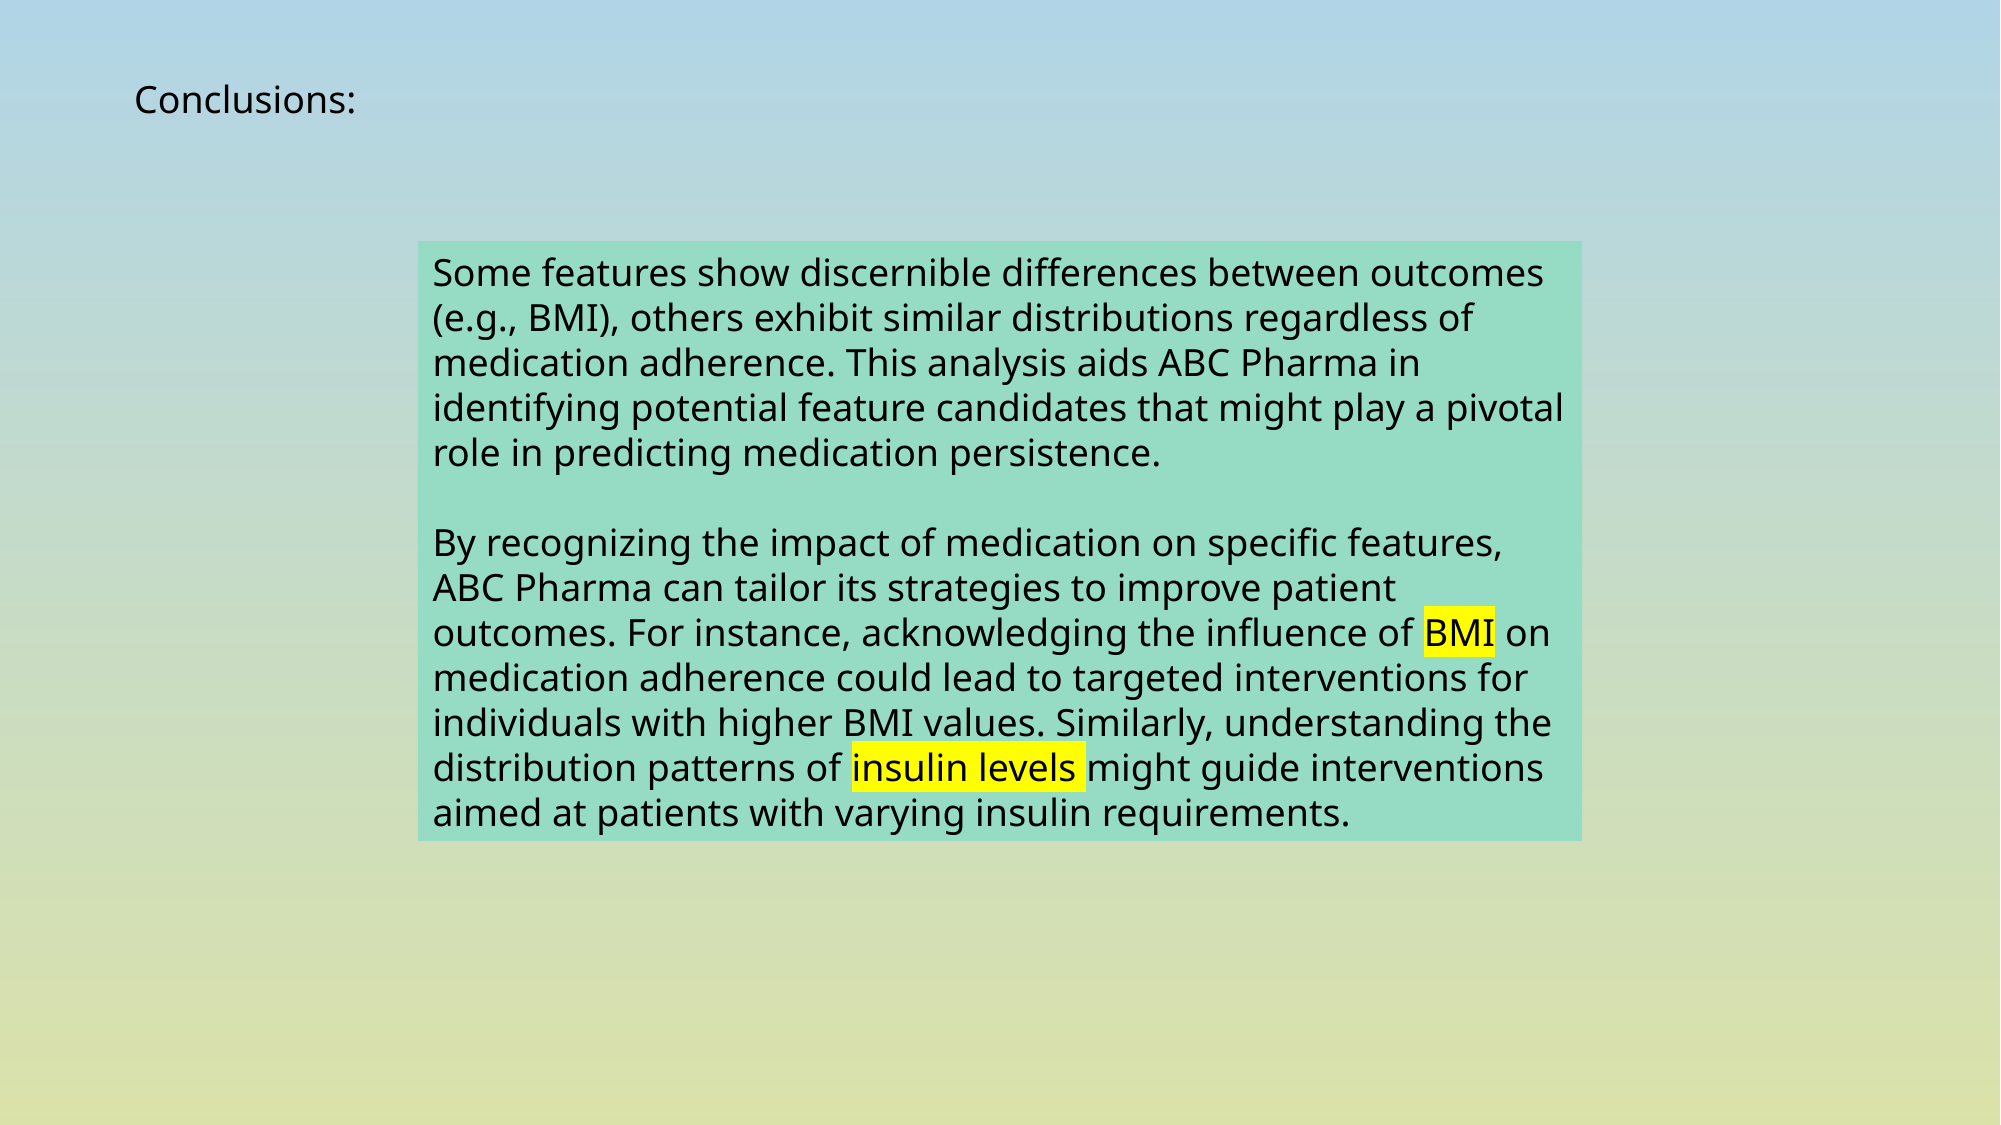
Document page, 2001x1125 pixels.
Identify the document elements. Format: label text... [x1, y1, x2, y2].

text_box Some features show discernible differences between outcomes (e.g., BMI), others exhibit similar distributions regardless of medication adherence. This analysis aids ABC Pharma in identifying potential feature candidates that might play a pivotal role in predicting medication persistence. By recognizing the impact of medication on specific features, ABC Pharma can tailor its strategies to improve patient outcomes. For instance, acknowledging the influence of BMI on medication adherence could lead to targeted interventions for individuals with higher BMI values. Similarly, understanding the distribution patterns of insulin levels might guide interventions aimed at patients with varying insulin requirements. [417, 241, 1583, 841]
text_box Conclusions: [119, 68, 372, 129]
